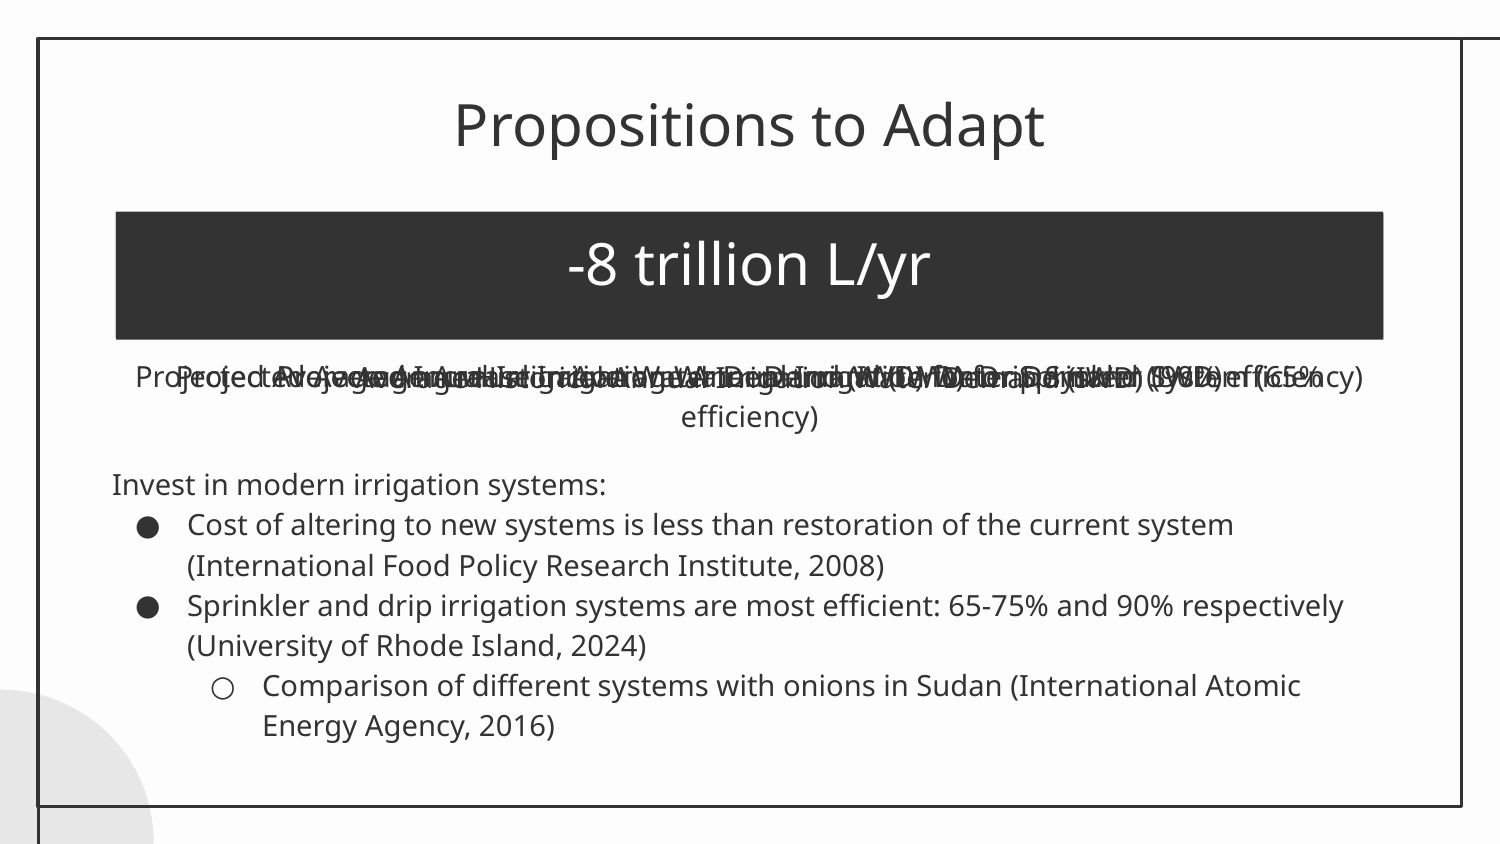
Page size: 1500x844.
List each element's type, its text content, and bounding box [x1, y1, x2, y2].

subtitle Invest in modern irrigation systems: Cost of altering to new systems is less than restoration of the current system (International Food Policy Research Institute, 2008) Sprinkler and drip irrigation systems are most efficient: 65-75% and 90% respectively (University of Rhode Island, 2024) Comparison of different systems with onions in Sudan (International Atomic Energy Agency, 2016) [97, 446, 1383, 777]
subtitle Projected Average Annual Irrigation Water Demand (IWD) for Drip System (90% efficiency) [115, 338, 1384, 406]
title -8 trillion L/yr [115, 211, 1383, 338]
title Propositions to Adapt [117, 72, 1383, 167]
